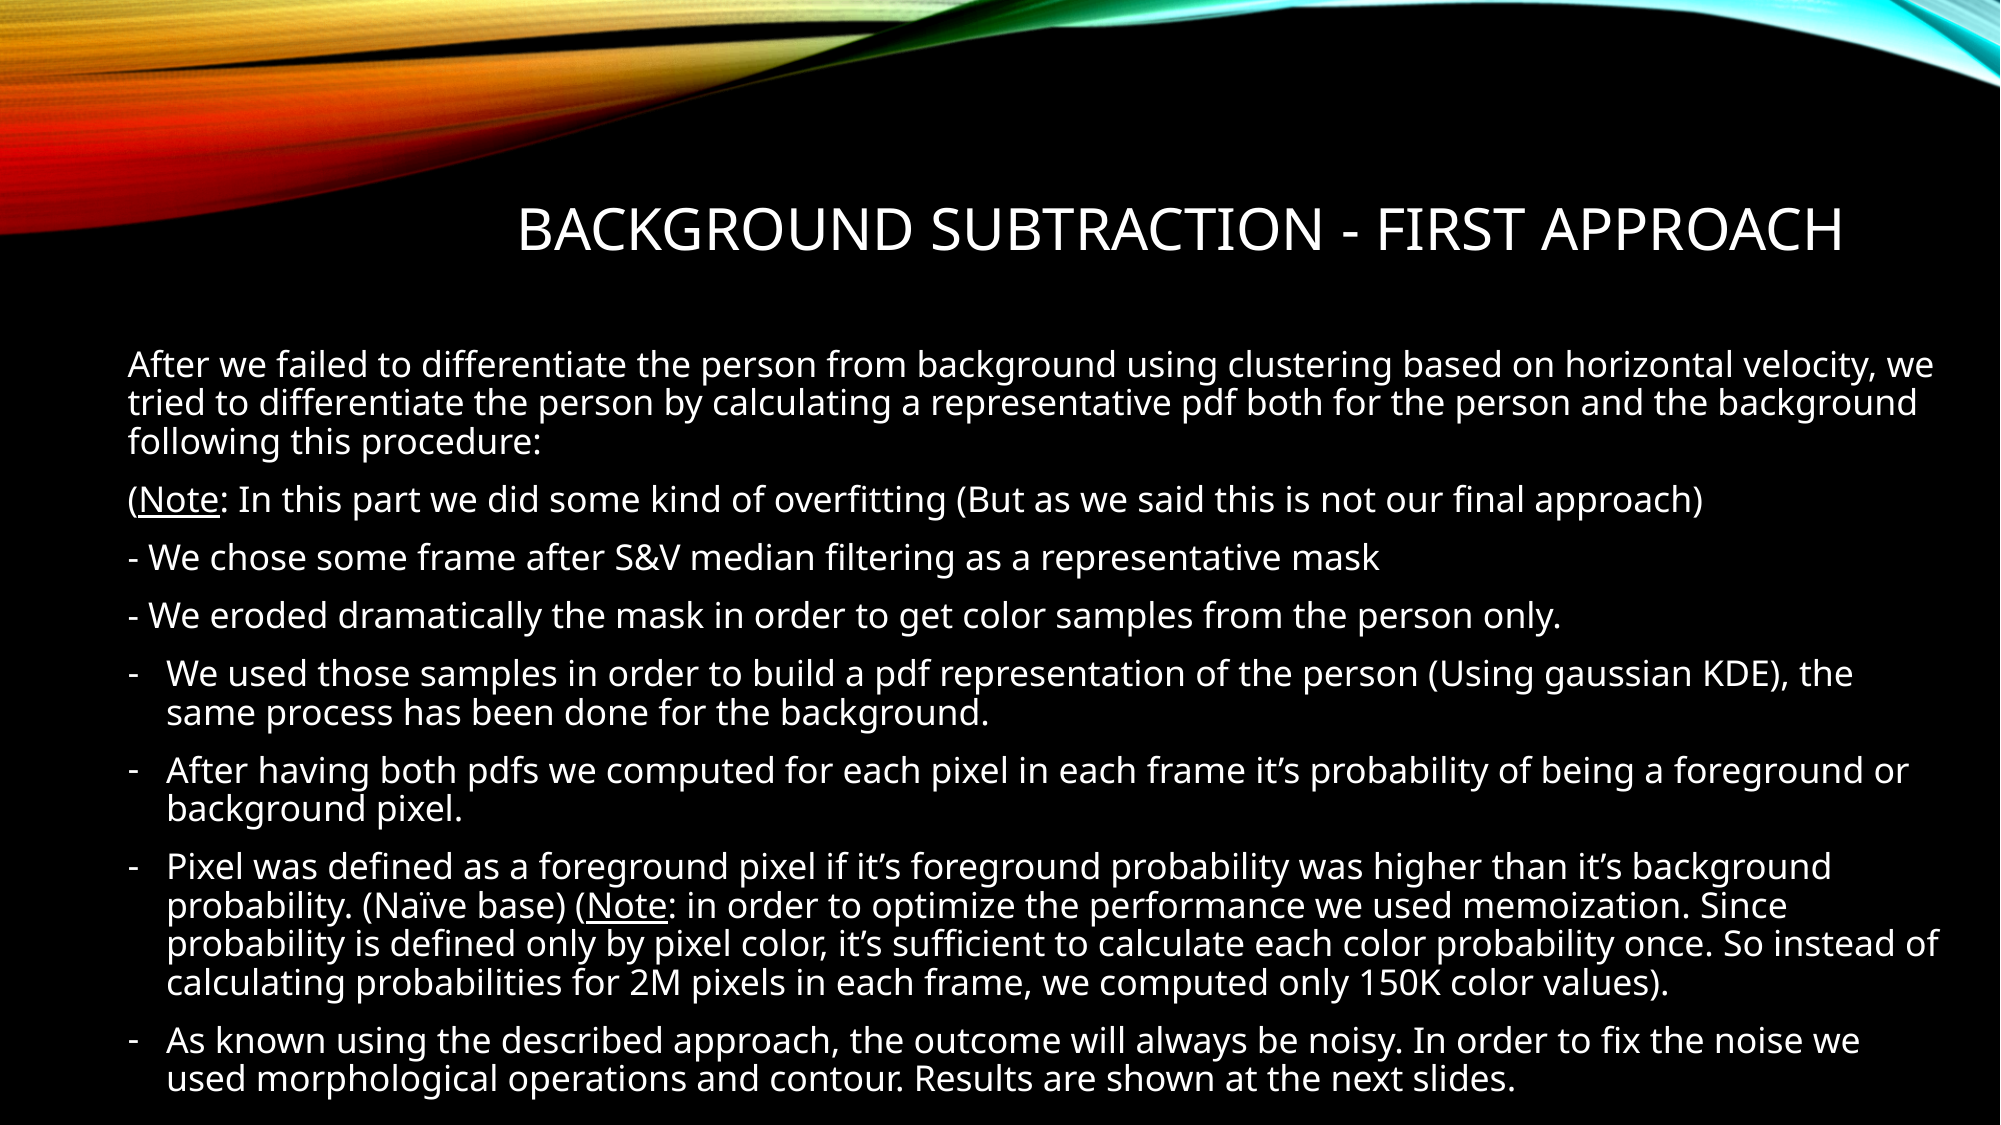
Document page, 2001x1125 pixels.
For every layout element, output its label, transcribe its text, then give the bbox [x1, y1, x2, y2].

list After we failed to differentiate the person from background using clustering based on horizontal velocity, we tried to differentiate the person by calculating a representative pdf both for the person and the background following this procedure: (Note: In this part we did some kind of overfitting (But as we said this is not our final approach) - We chose some frame after S&V median filtering as a representative mask - We eroded dramatically the mask in order to get color samples from the person only. We used those samples in order to build a pdf representation of the person (Using gaussian KDE), the same process has been done for the background. After having both pdfs we computed for each pixel in each frame it’s probability of being a foreground or background pixel. Pixel was defined as a foreground pixel if it’s foreground probability was higher than it’s background probability. (Naïve base) (Note: in order to optimize the performance we used memoization. Since probability is defined only by pixel color, it’s sufficient to calculate each color probability once. So instead of calculating probabilities for 2M pixels in each frame, we computed only 150K color values). As known using the described approach, the outcome will always be noisy. In order to fix the noise we used morphological operations and contour. Results are shown at the next slides. [112, 339, 1960, 1111]
picture [0, 0, 2000, 237]
title BACKGROUND subtraction - first approach [474, 125, 1888, 338]
